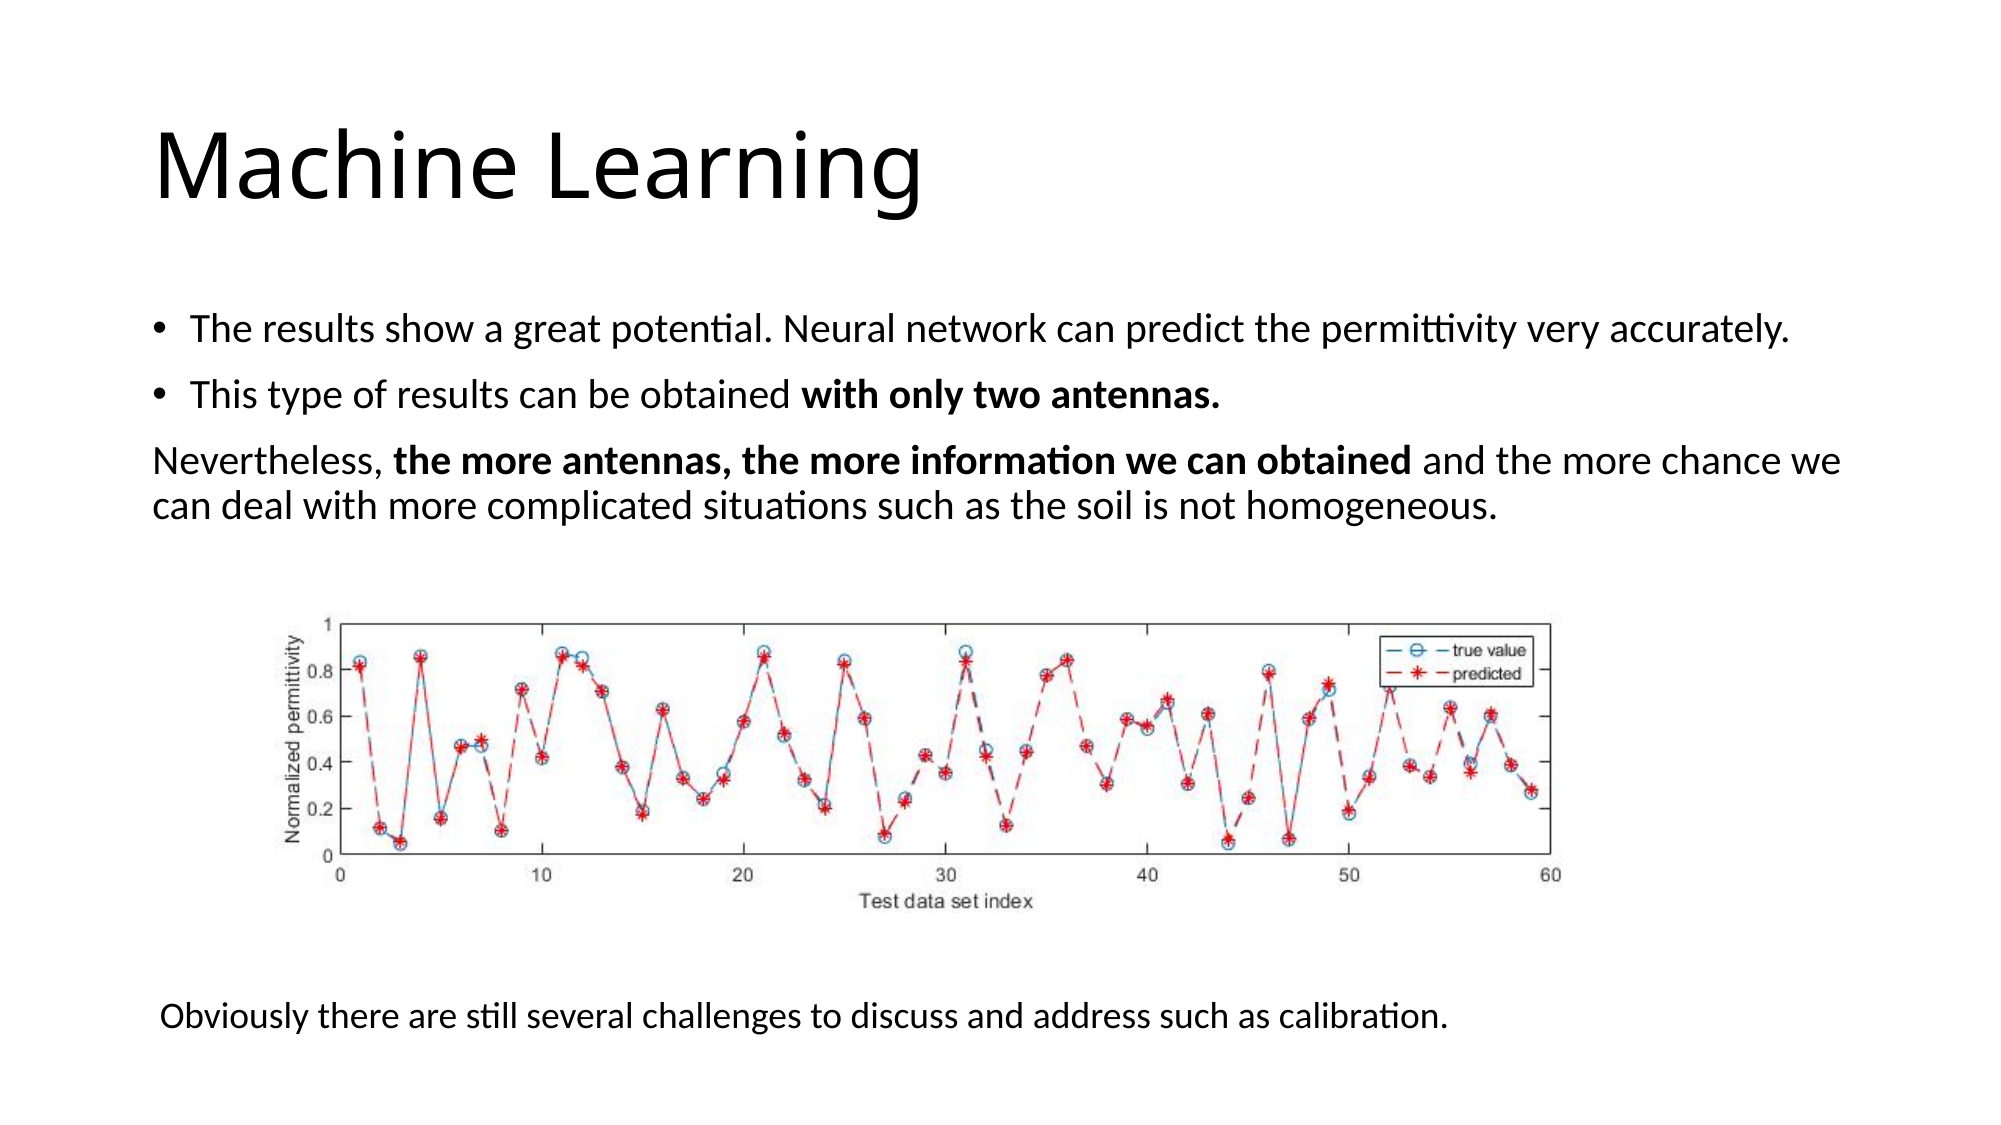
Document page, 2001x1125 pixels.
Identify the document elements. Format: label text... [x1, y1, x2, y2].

picture [137, 600, 1700, 913]
list The results show a great potential. Neural network can predict the permittivity very accurately. This type of results can be obtained with only two antennas. Nevertheless, the more antennas, the more information we can obtained and the more chance we can deal with more complicated situations such as the soil is not homogeneous. [137, 299, 1863, 566]
title Machine Learning [137, 59, 1863, 278]
text_box Obviously there are still several challenges to discuss and address such as calibration. [144, 983, 1474, 1089]
